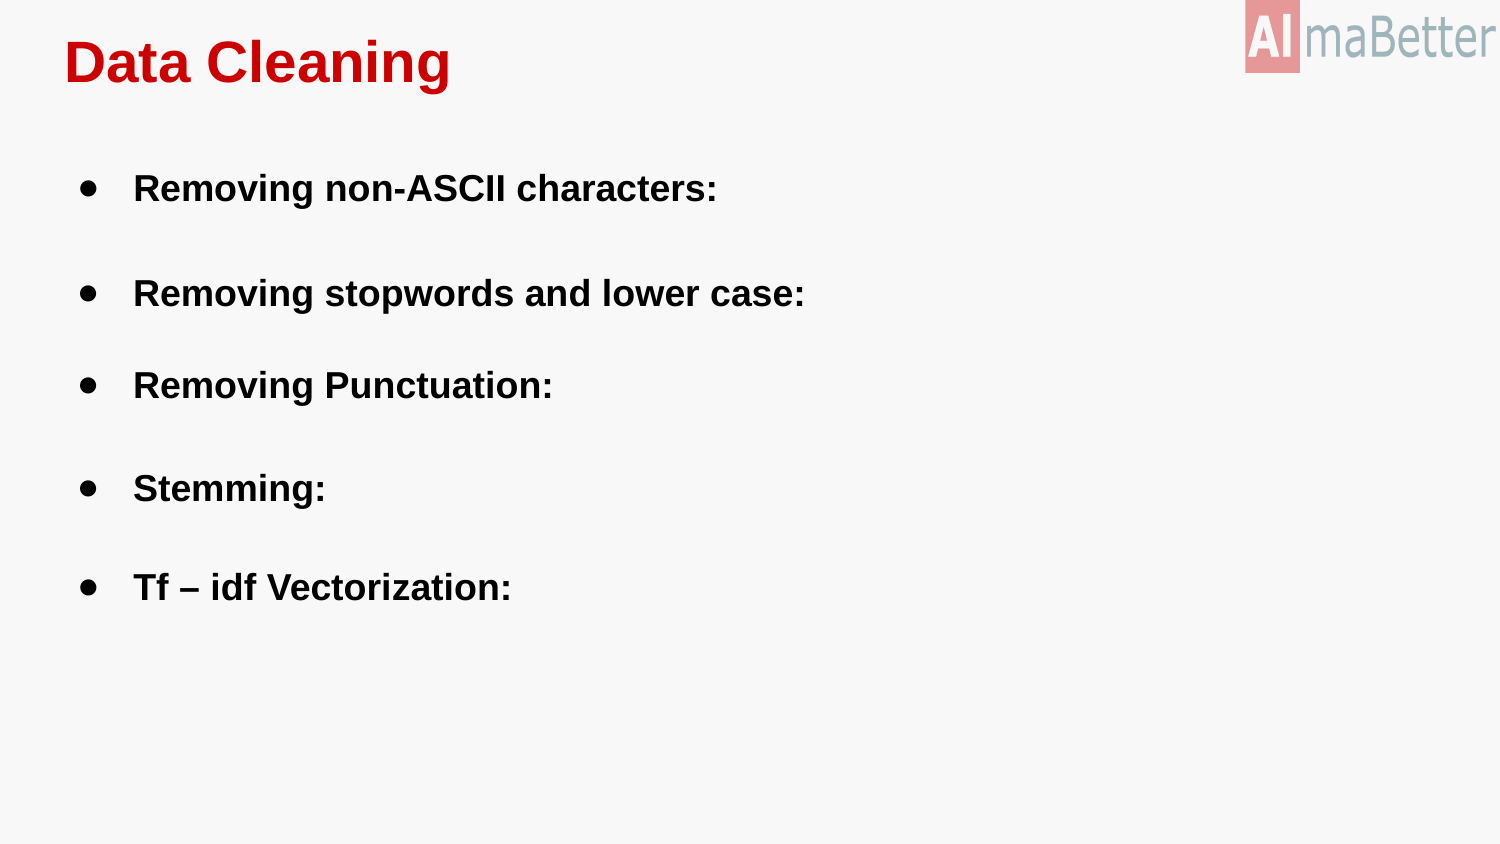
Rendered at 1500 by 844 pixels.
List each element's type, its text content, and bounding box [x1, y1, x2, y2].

title Data Cleaning [62, 21, 1175, 165]
text_box Removing non-ASCII characters: Removing stopwords and lower case: Removing Punctuation: Stemming: Tf – idf Vectorization: [74, 154, 1438, 608]
